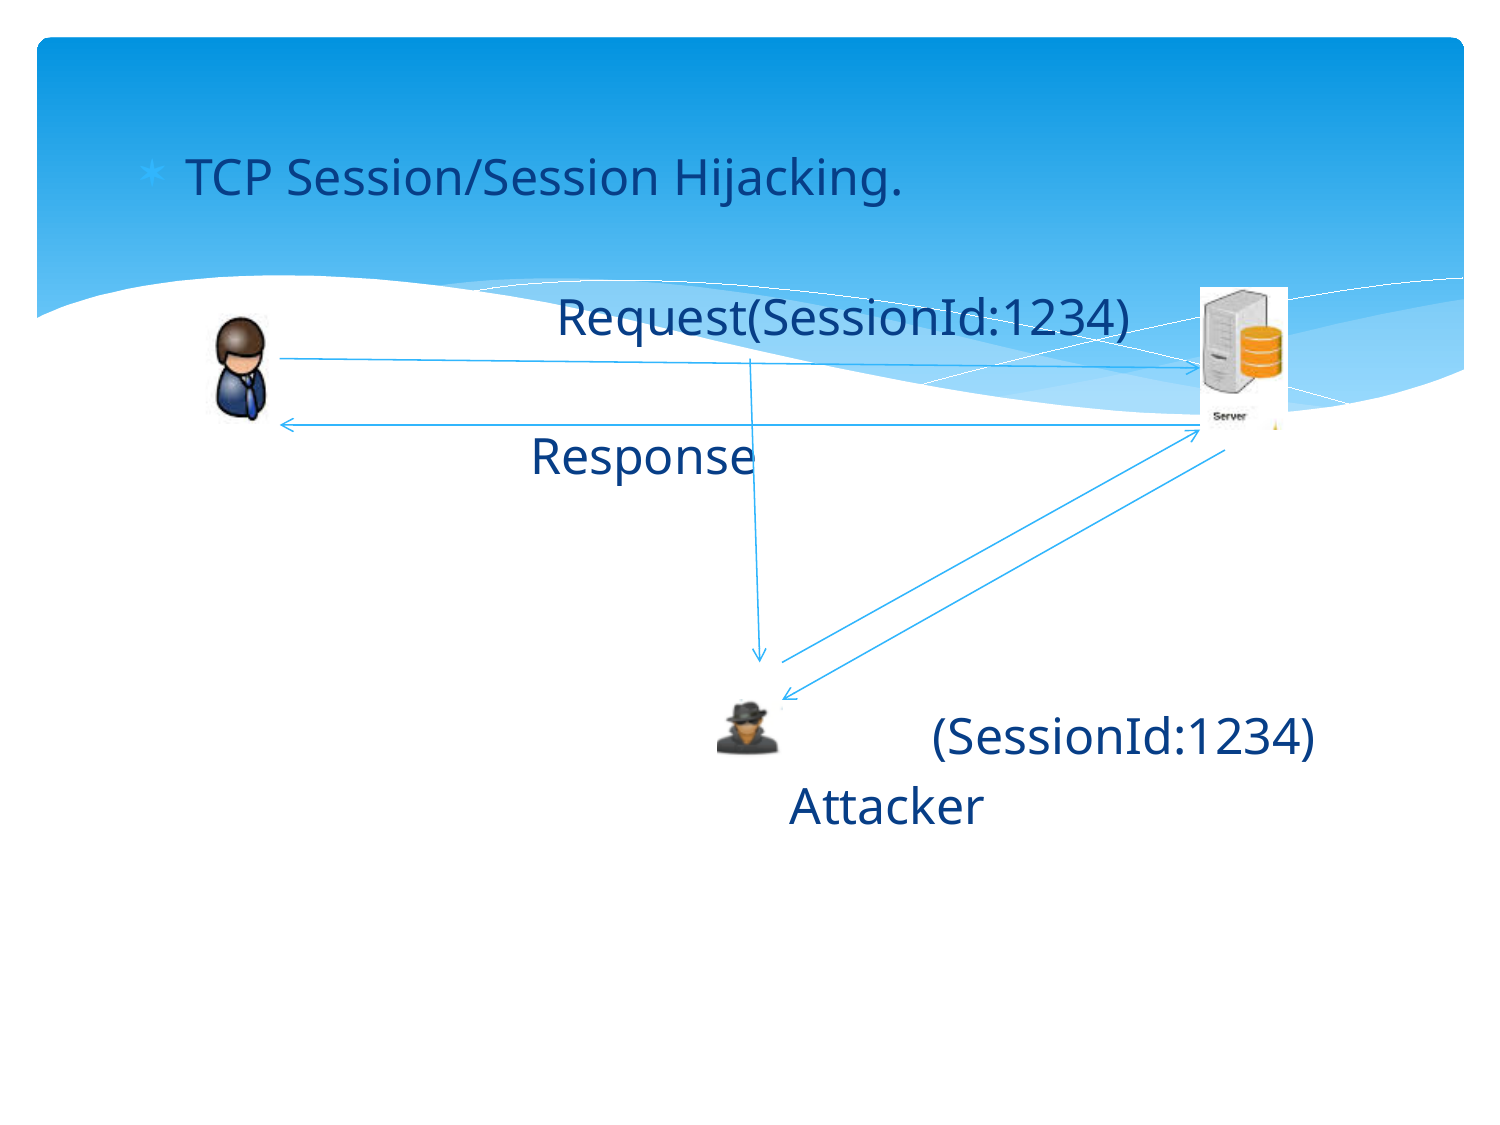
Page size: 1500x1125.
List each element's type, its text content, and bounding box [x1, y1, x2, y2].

list TCP Session/Session Hijacking. Request(SessionId:1234) Response (SessionId:1234) Attacker [125, 137, 1359, 1005]
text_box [761, 358, 1201, 369]
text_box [781, 429, 1201, 449]
picture [1199, 287, 1288, 430]
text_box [781, 449, 1226, 701]
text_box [749, 358, 760, 663]
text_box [279, 358, 746, 369]
picture [717, 699, 783, 759]
picture [199, 312, 280, 424]
